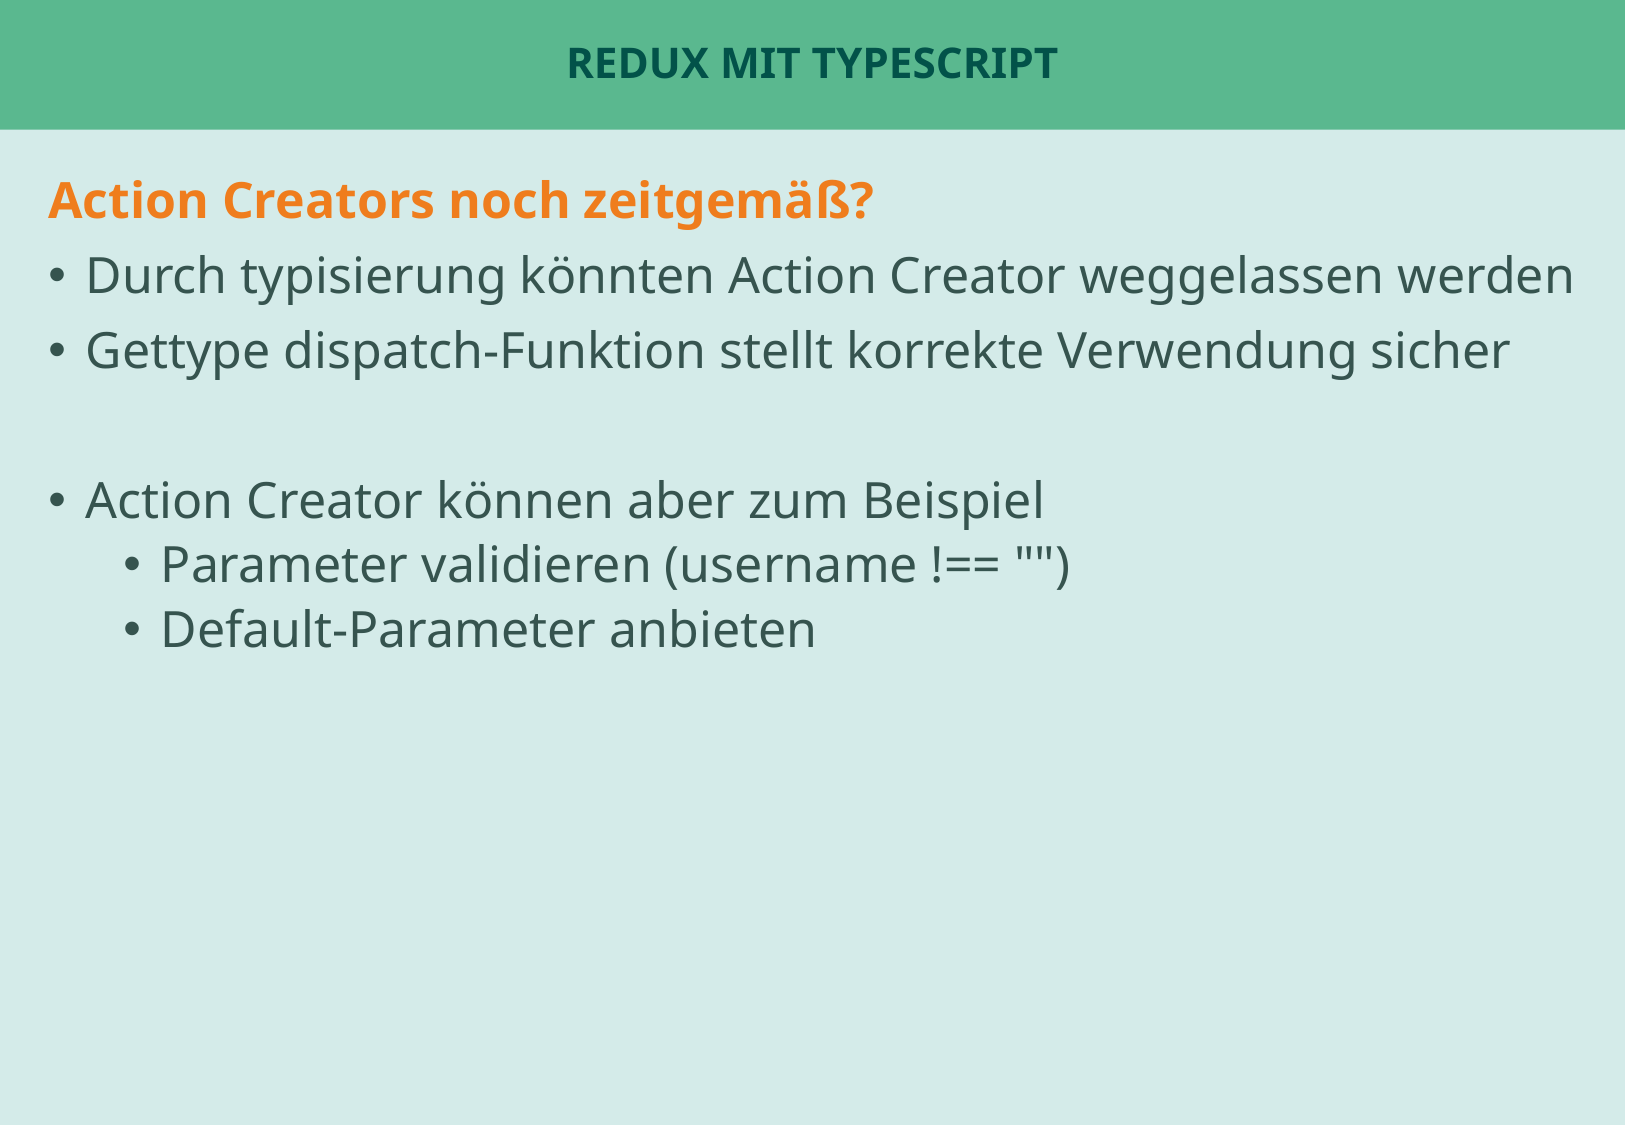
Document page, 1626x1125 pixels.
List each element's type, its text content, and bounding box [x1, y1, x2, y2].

title Redux mit TypeScript [0, 0, 1625, 130]
list Action Creators noch zeitgemäß? Durch typisierung könnten Action Creator weggelassen werden Gettype dispatch-Funktion stellt korrekte Verwendung sicher Action Creator können aber zum Beispiel Parameter validieren (username !== "") Default-Parameter anbieten [33, 168, 1592, 1043]
